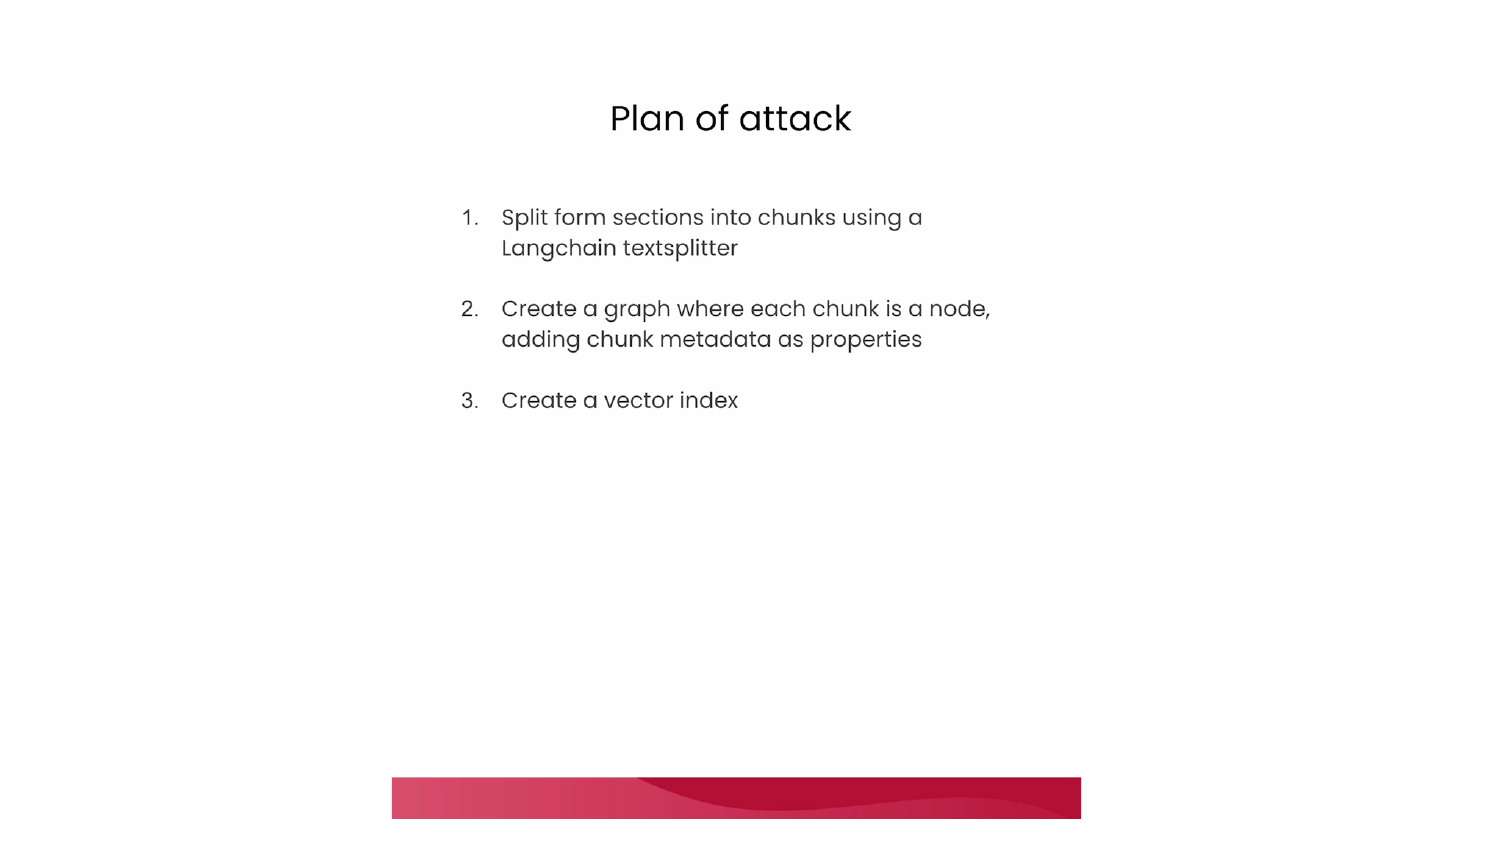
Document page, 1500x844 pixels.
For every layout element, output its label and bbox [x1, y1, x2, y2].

picture [391, 49, 1082, 819]
